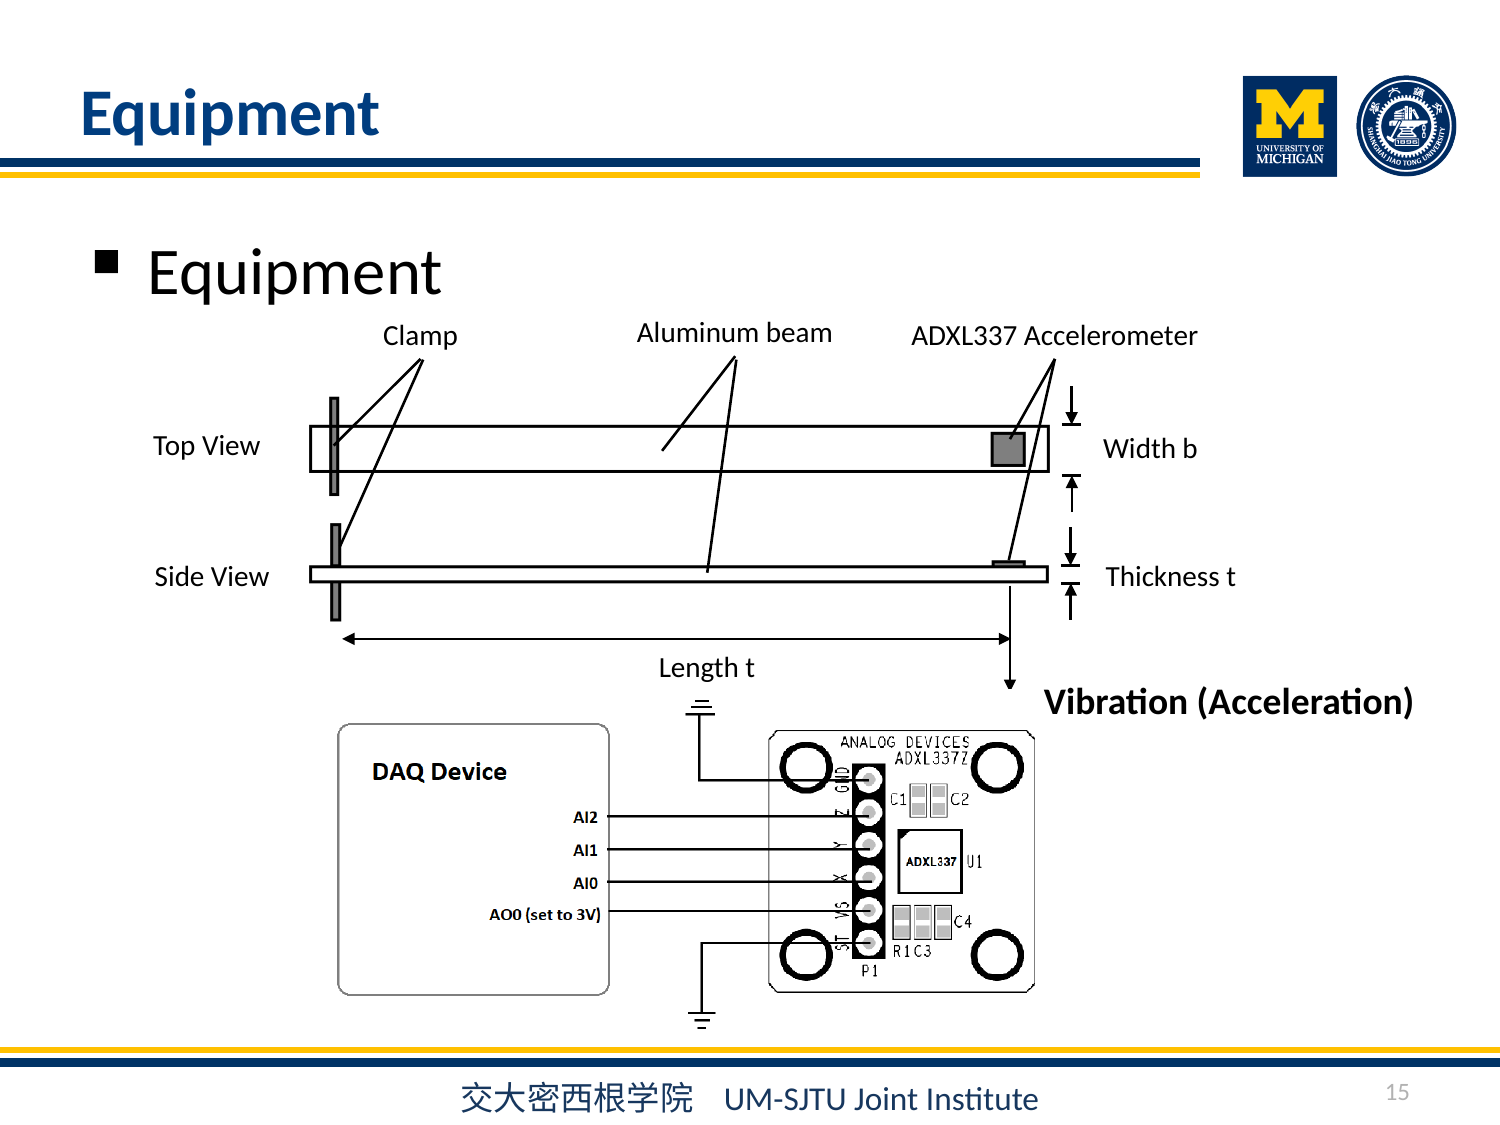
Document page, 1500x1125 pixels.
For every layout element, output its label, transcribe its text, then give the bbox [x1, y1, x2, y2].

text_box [333, 359, 338, 446]
list Equipment [76, 219, 1427, 1025]
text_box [1008, 359, 1056, 561]
text_box Top View [138, 418, 276, 469]
text_box Width b [1088, 421, 1213, 472]
text_box Clamp [368, 309, 473, 359]
text_box Thickness t [1090, 550, 1252, 600]
picture [281, 380, 1083, 1039]
title Equipment [64, 56, 1247, 161]
text_box Side View [139, 550, 276, 600]
text_box Aluminum beam [622, 306, 849, 357]
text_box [339, 359, 424, 547]
text_box Vibration (Acceleration) [1087, 669, 1430, 730]
text_box ADXL337 Accelerometer [896, 309, 1214, 359]
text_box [707, 359, 737, 573]
picture [1228, 68, 1463, 182]
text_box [661, 356, 736, 452]
slide_number 15 [1075, 1060, 1426, 1121]
